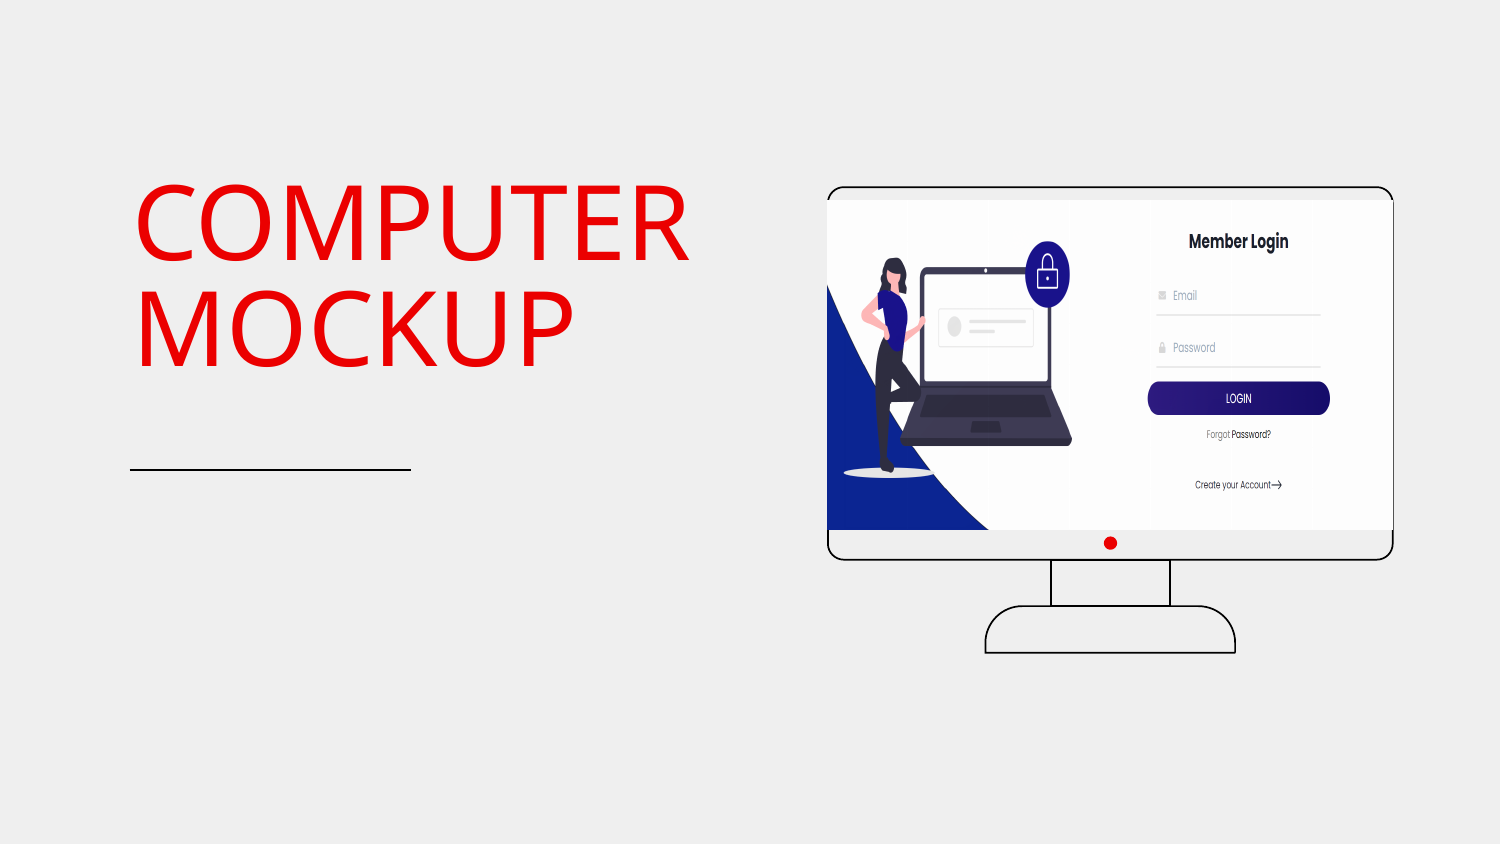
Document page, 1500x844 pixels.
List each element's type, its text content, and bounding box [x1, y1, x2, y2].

title COMPUTER MOCKUP [116, 179, 763, 384]
picture [827, 200, 1393, 531]
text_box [827, 186, 1393, 200]
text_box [827, 538, 1393, 653]
